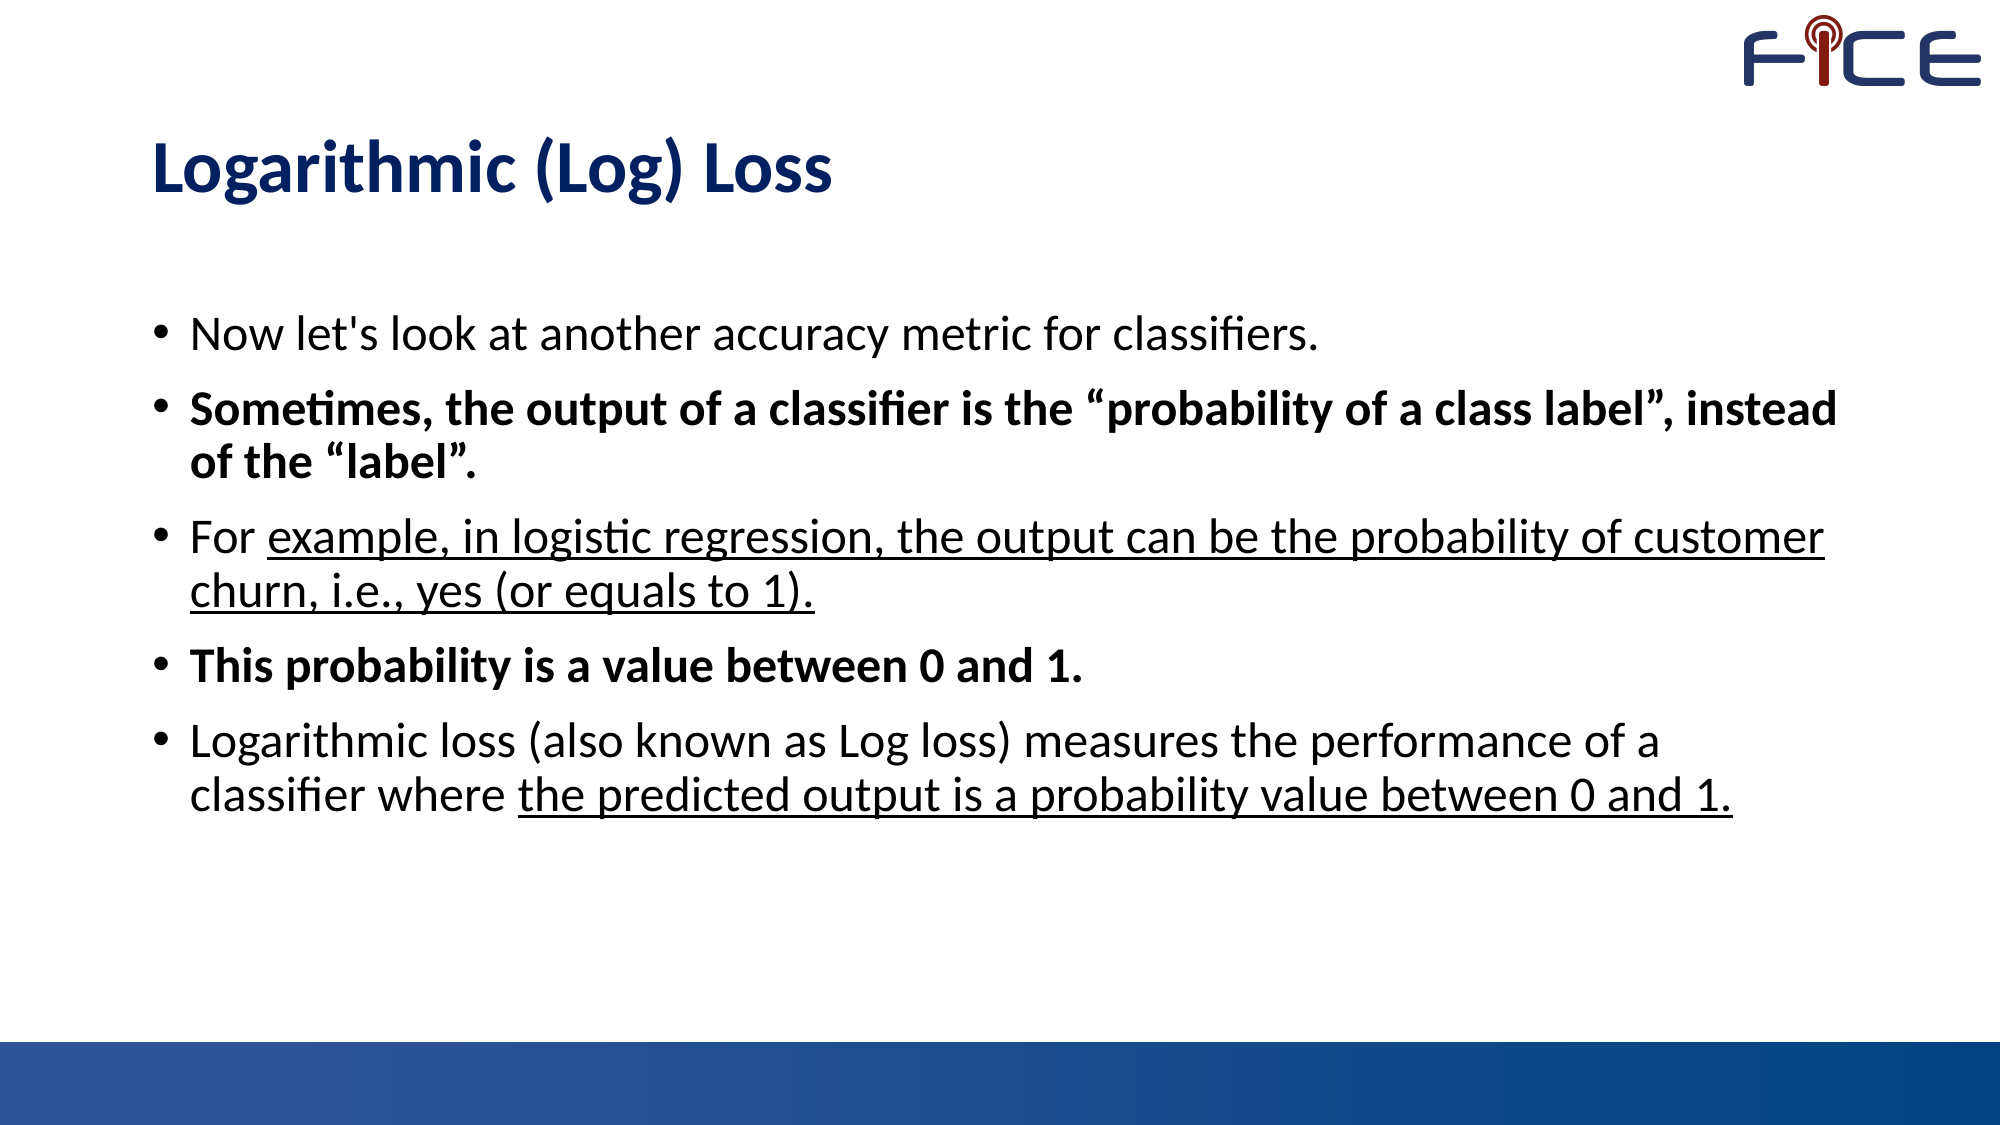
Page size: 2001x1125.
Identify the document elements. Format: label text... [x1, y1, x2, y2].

list Now let's look at another accuracy metric for classifiers. Sometimes, the output of a classifier is the “probability of a class label”, instead of the “label”. For example, in logistic regression, the output can be the probability of customer churn, i.e., yes (or equals to 1). This probability is a value between 0 and 1. Logarithmic loss (also known as Log loss) measures the performance of a classifier where the predicted output is a probability value between 0 and 1. [137, 299, 1863, 1014]
picture [1744, 15, 1981, 86]
title Logarithmic (Log) Loss [137, 59, 1863, 278]
